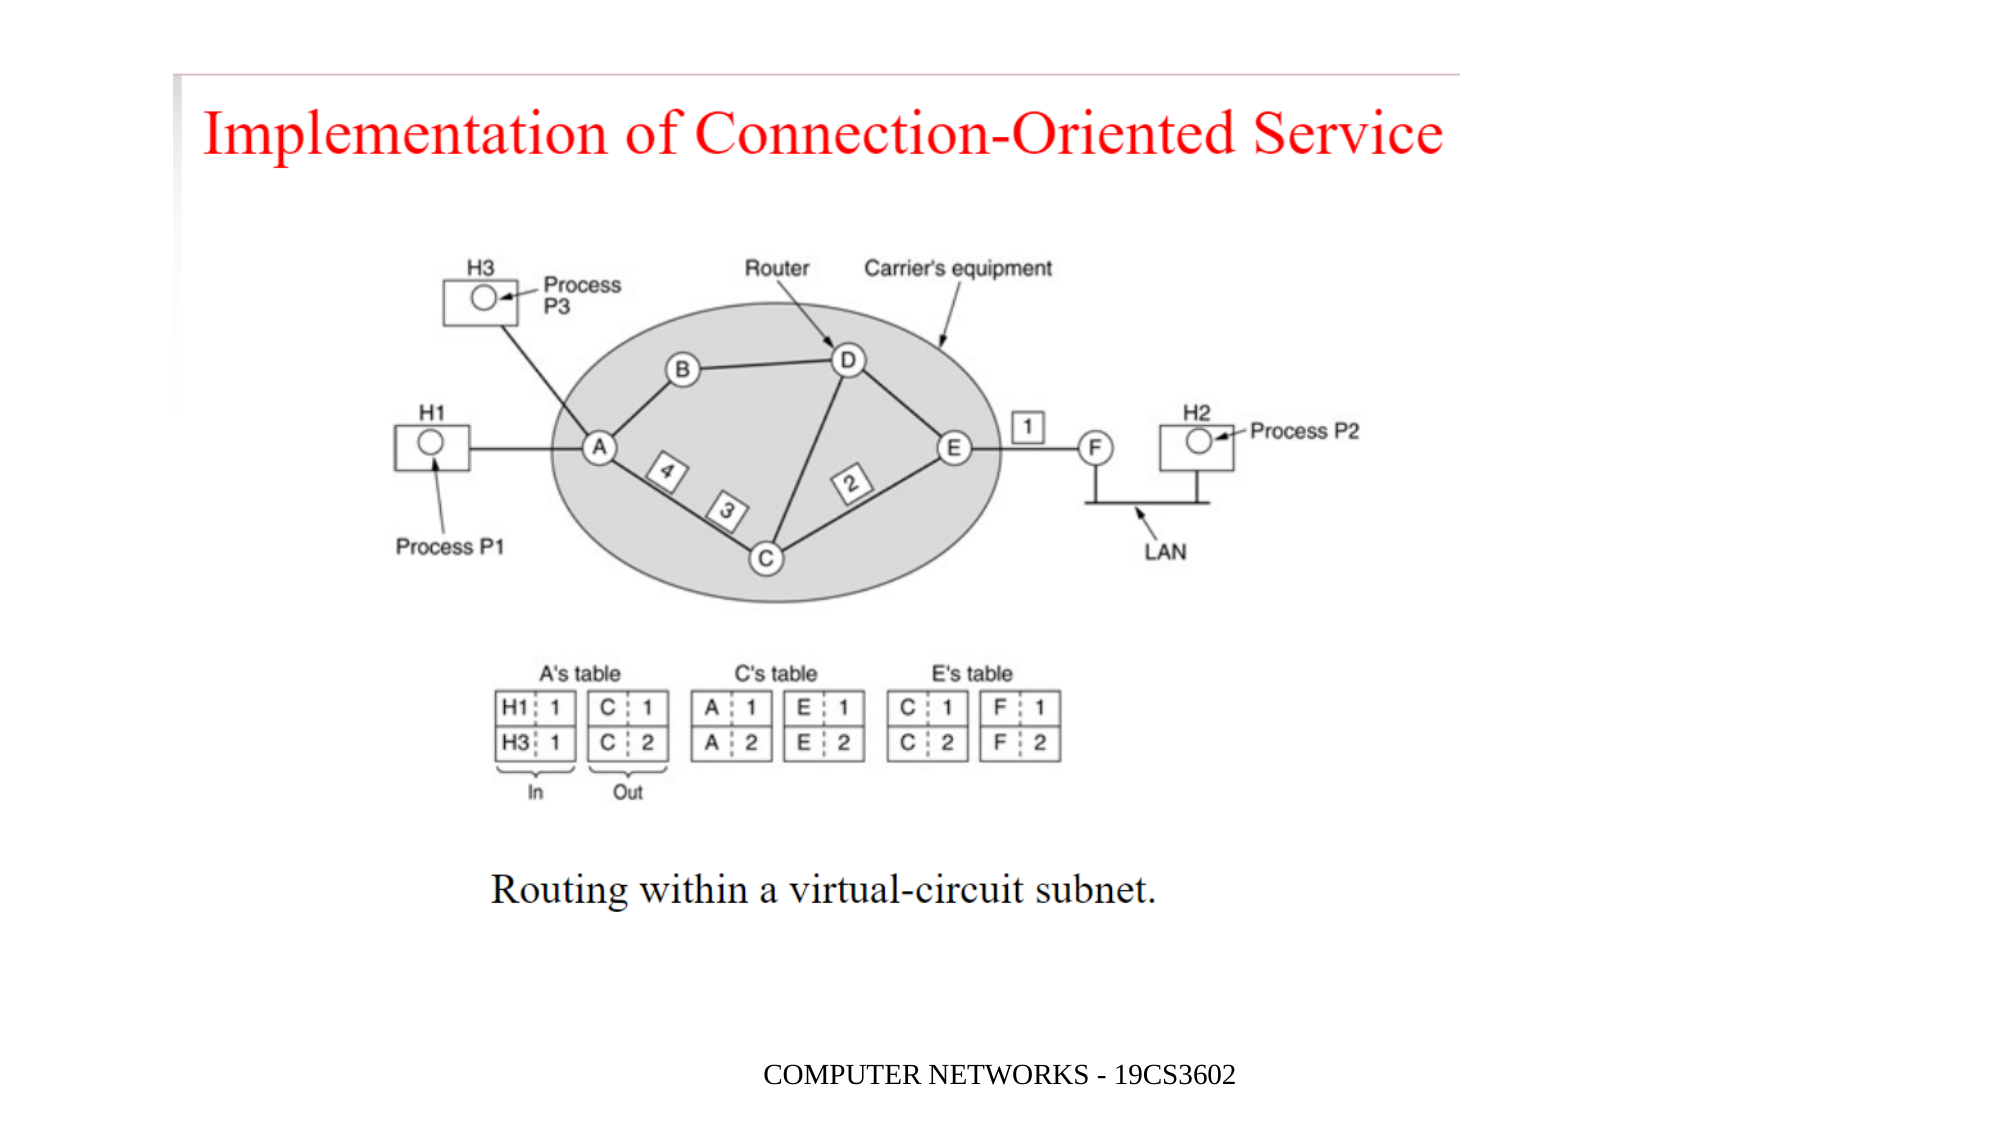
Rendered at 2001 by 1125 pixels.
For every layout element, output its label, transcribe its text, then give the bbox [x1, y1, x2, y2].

footer COMPUTER NETWORKS - 19CS3602 [662, 1042, 1338, 1103]
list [173, 73, 1460, 966]
